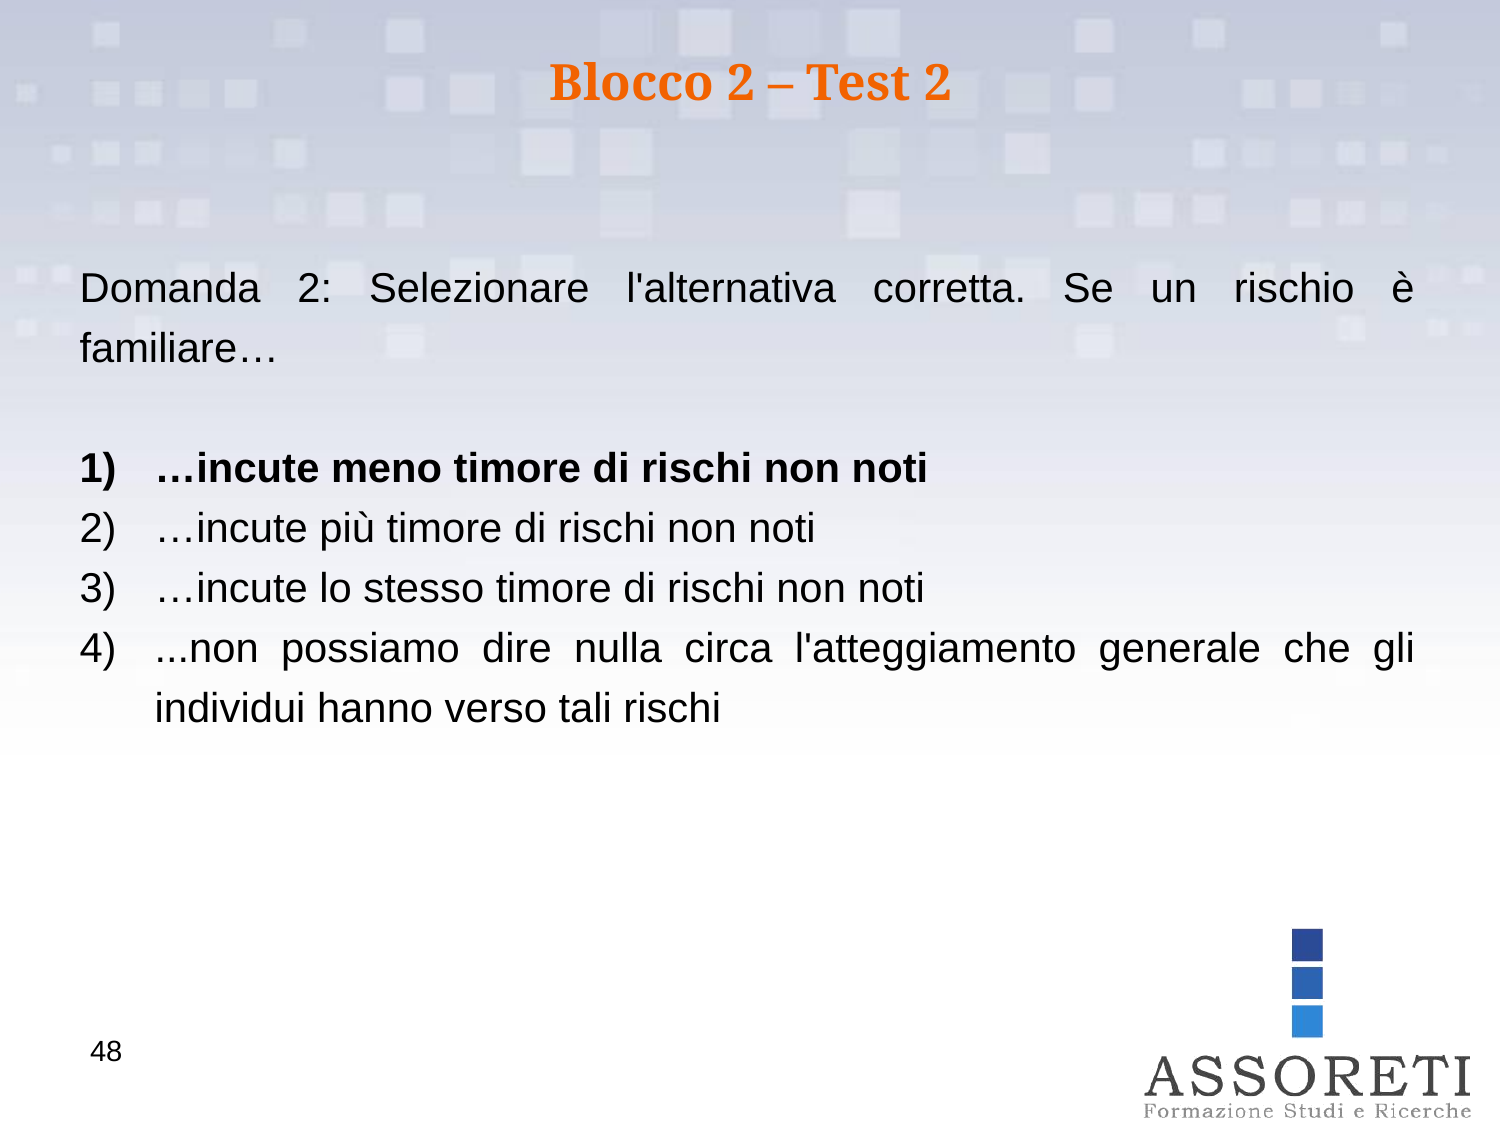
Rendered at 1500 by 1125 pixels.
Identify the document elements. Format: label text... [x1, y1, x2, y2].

picture [0, 0, 1500, 1125]
text_box Domanda 2: Selezionare l'alternativa corretta. Se un rischio è familiare… …incute meno timore di rischi non noti …incute più timore di rischi non noti …incute lo stesso timore di rischi non noti ...non possiamo dire nulla circa l'atteggiamento generale che gli individui hanno verso tali rischi [64, 243, 1431, 739]
text_box Blocco 2 – Test 2 [72, 42, 1431, 118]
slide_number 48 [74, 1024, 426, 1103]
